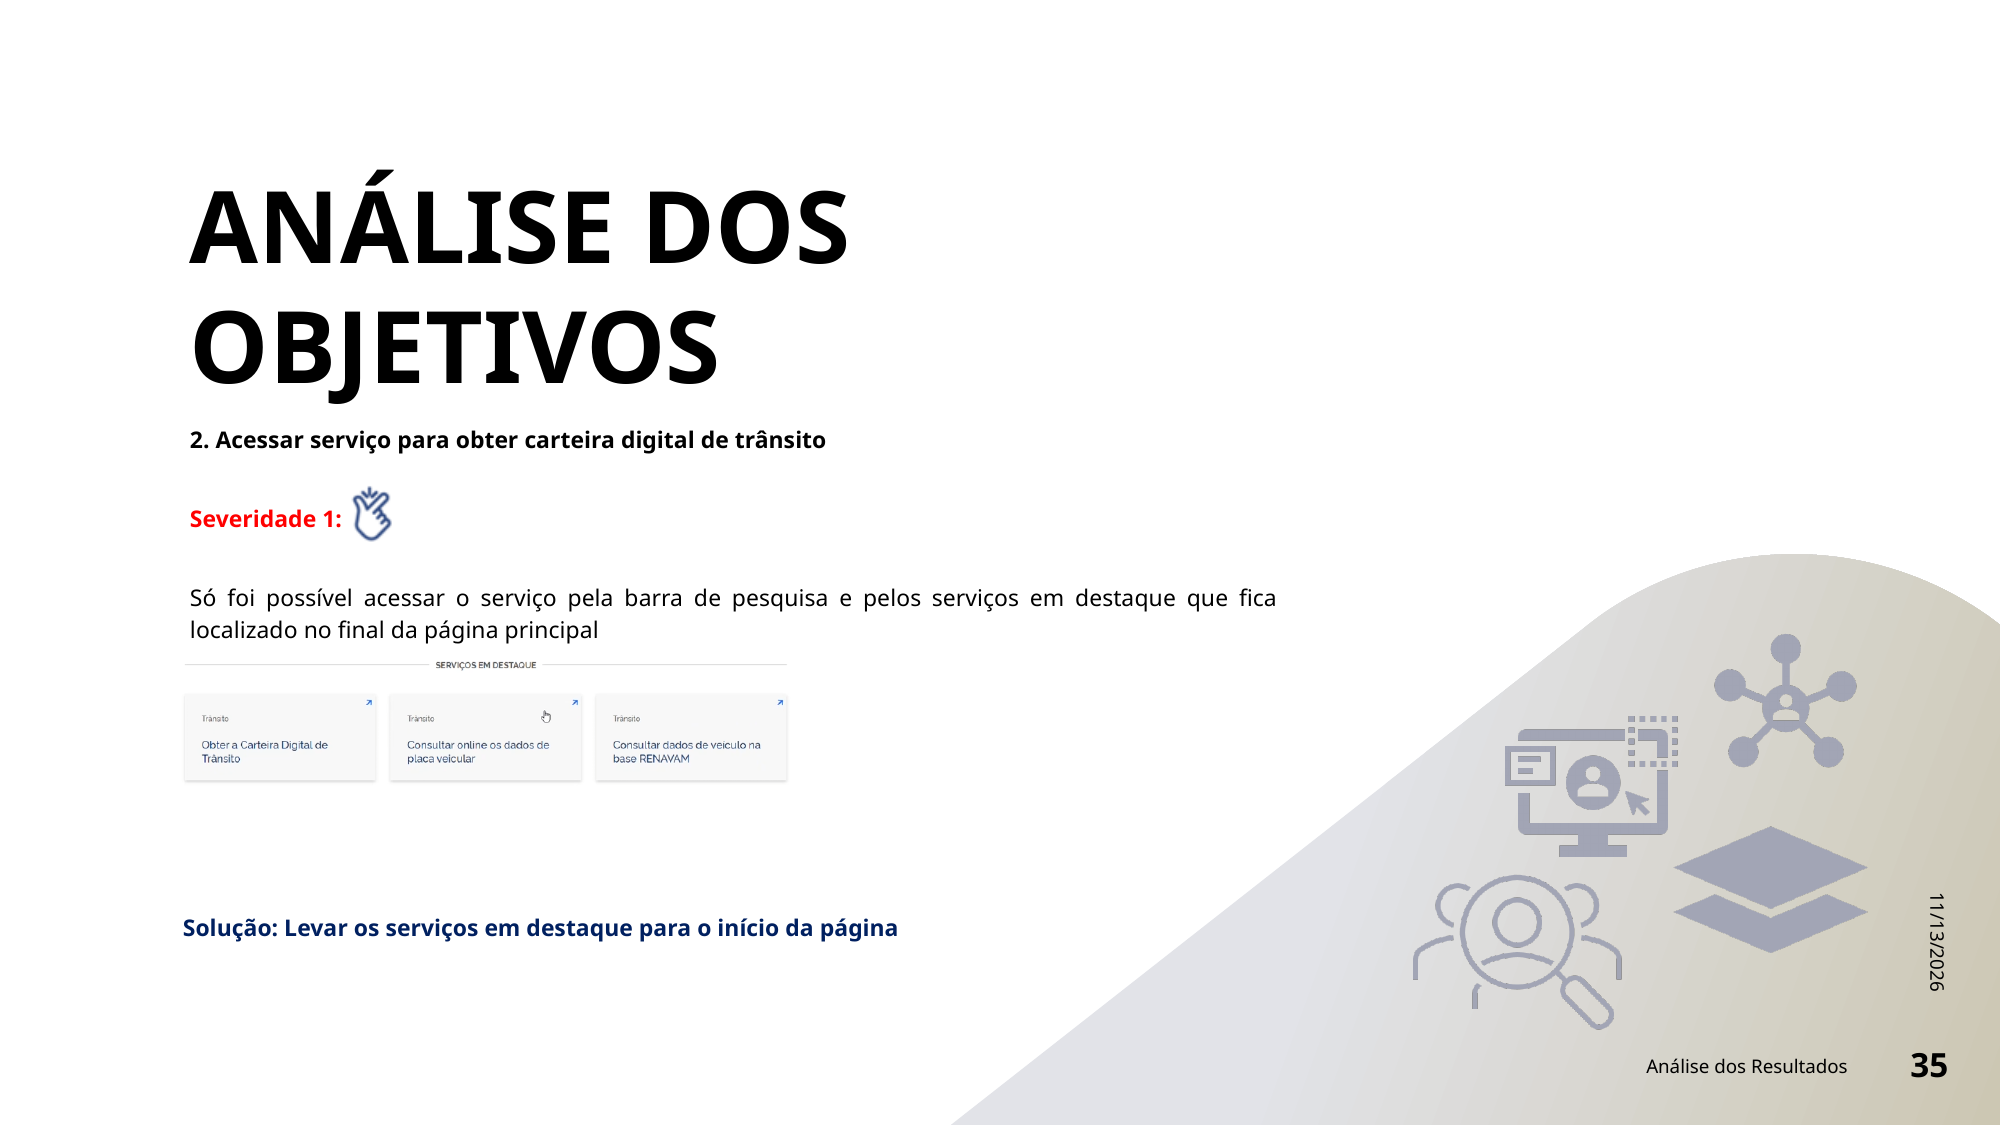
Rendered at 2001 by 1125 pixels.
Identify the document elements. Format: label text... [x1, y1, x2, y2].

picture [1398, 611, 1875, 1069]
title ANÁLISE DOS OBJETIVOS [174, 139, 1192, 411]
picture [341, 477, 411, 553]
picture [174, 645, 811, 797]
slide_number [1906, 571, 1967, 1008]
footer Análise dos Resultados [1412, 1036, 1862, 1097]
subtitle 2. Acessar serviço para obter carteira digital de trânsito Severidade 1: Só foi possível acessar o serviço pela barra de pesquisa e pelos serviços em destaque que fica localizado no final da página principal [174, 412, 1294, 623]
text_box Solução: Levar os serviços em destaque para o início da página [168, 906, 1191, 949]
slide_number 35 [1862, 1036, 1964, 1097]
